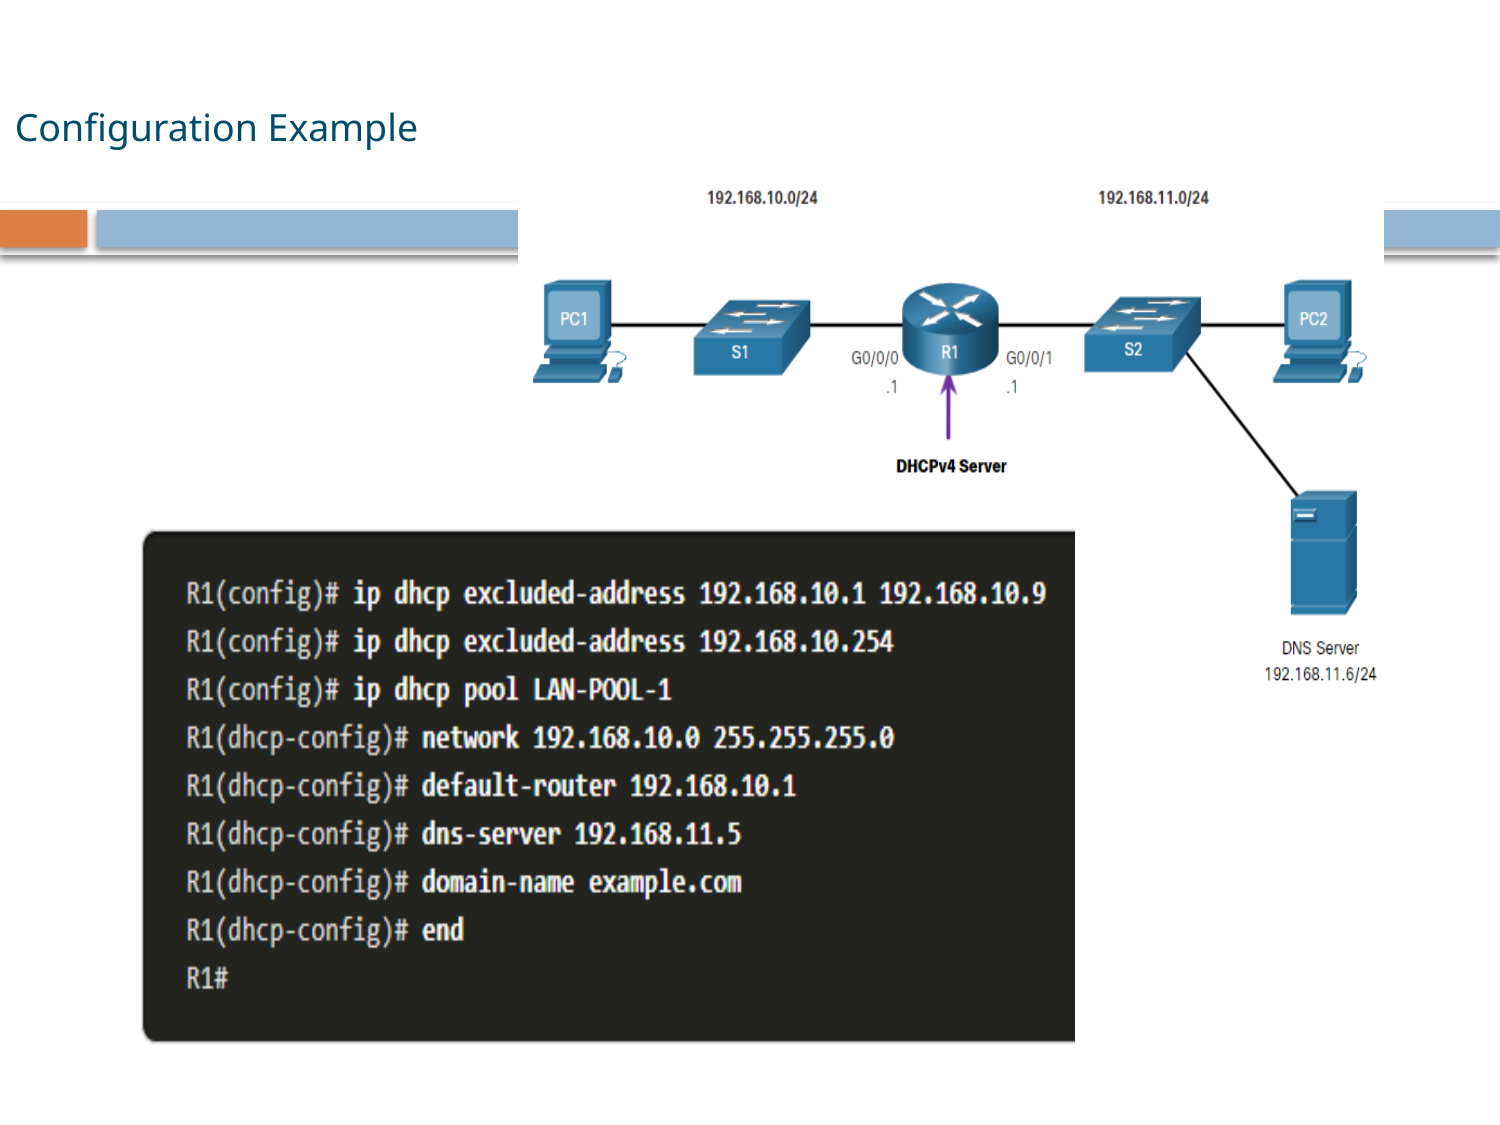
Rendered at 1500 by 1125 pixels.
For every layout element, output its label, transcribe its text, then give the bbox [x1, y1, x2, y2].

picture [138, 180, 1385, 1060]
title Configuration Example [0, 0, 1369, 161]
